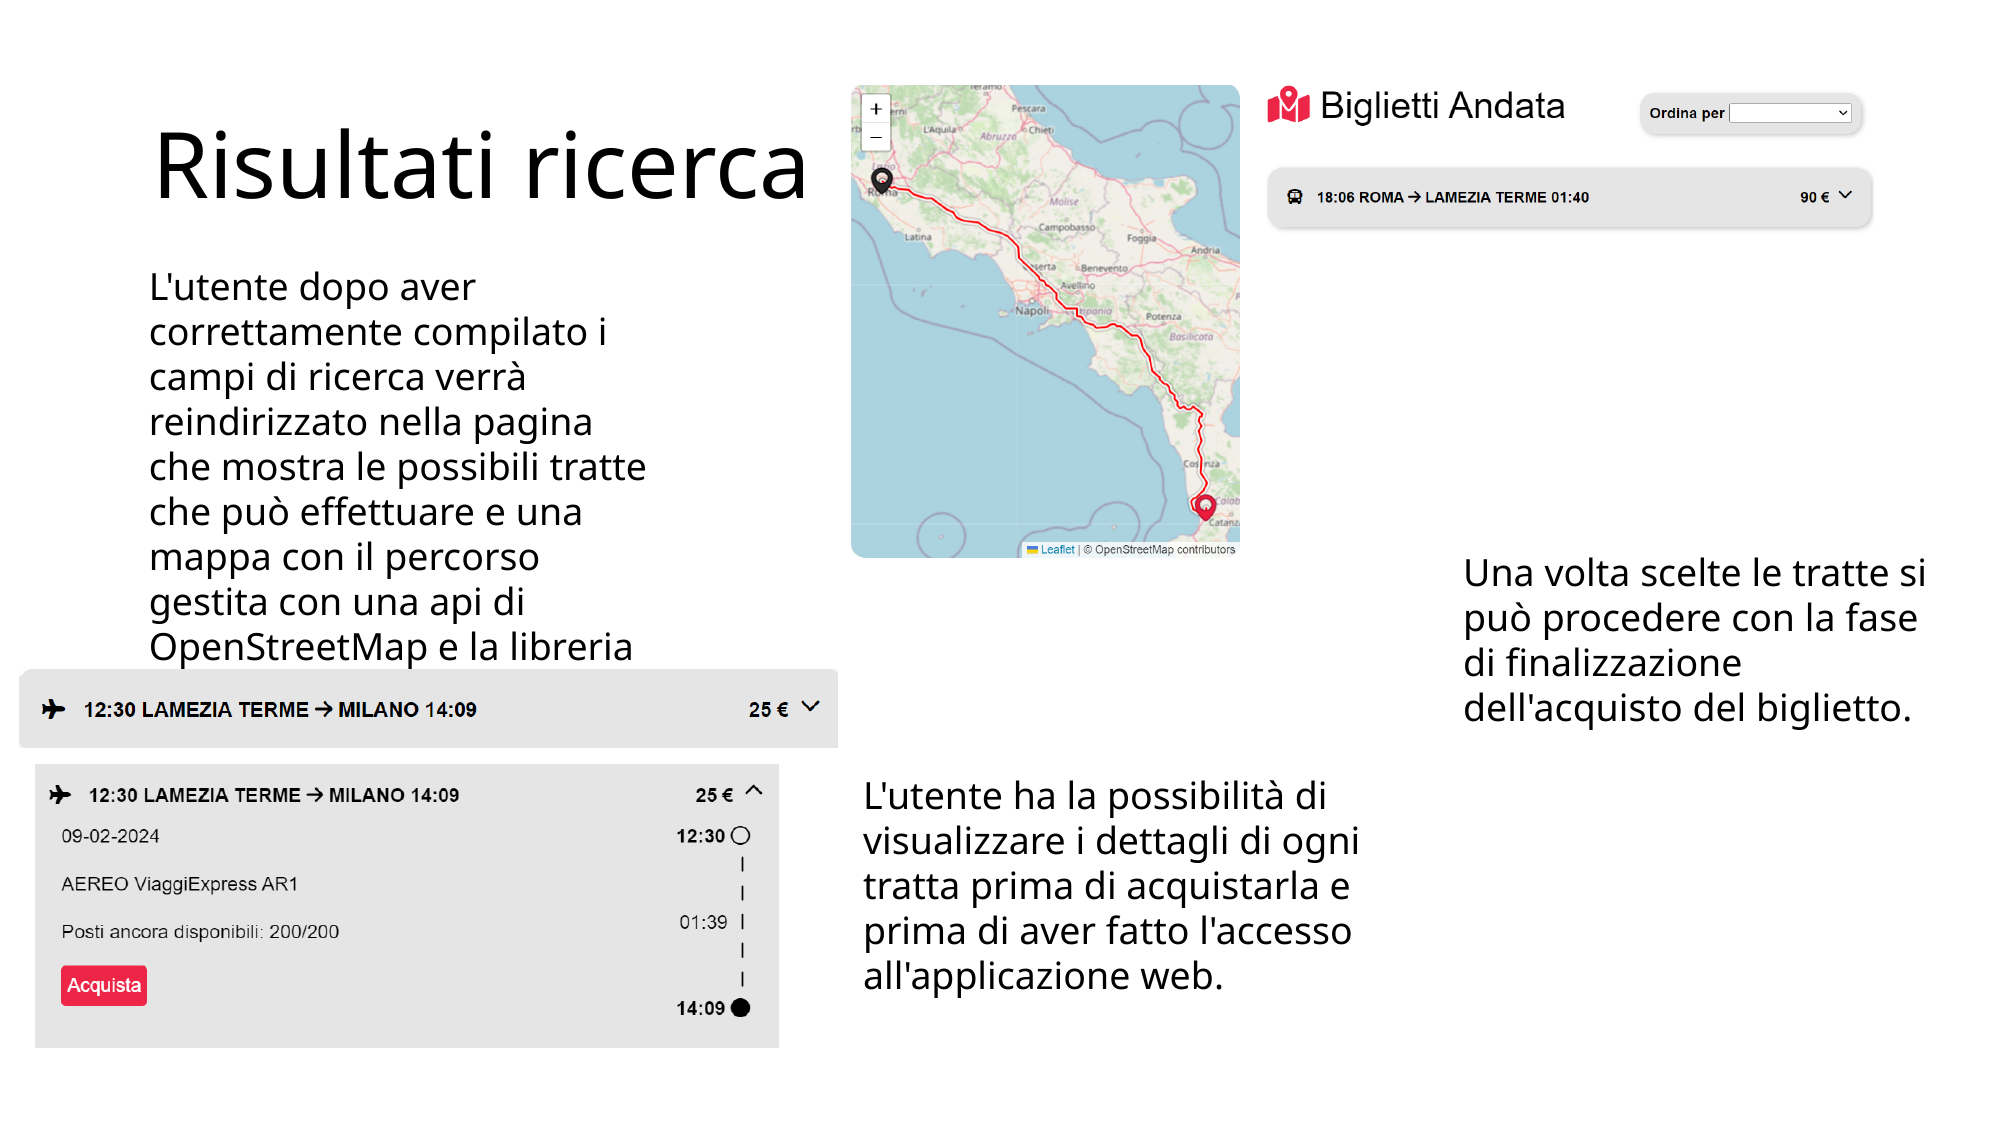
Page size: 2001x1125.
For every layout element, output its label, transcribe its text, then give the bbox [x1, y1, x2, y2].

text_box L'utente ha la possibilità di visualizzare i dettagli di ogni tratta prima di acquistarla e prima di aver fatto l'accesso all'applicazione web. [848, 764, 1395, 1005]
text_box Una volta scelte le tratte si può procedere con la fase di finalizzazione dell'acquisto del biglietto. [1448, 541, 1956, 736]
picture [847, 85, 1874, 563]
text_box L'utente dopo aver correttamente compilato i campi di ricerca verrà reindirizzato nella pagina che mostra le possibili tratte che può effettuare e una mappa con il percorso gestita con una api di OpenStreetMap e la libreria Leaflet. [133, 255, 681, 669]
title Risultati ricerca [137, 59, 1863, 278]
picture [19, 669, 838, 749]
picture [35, 764, 780, 1049]
